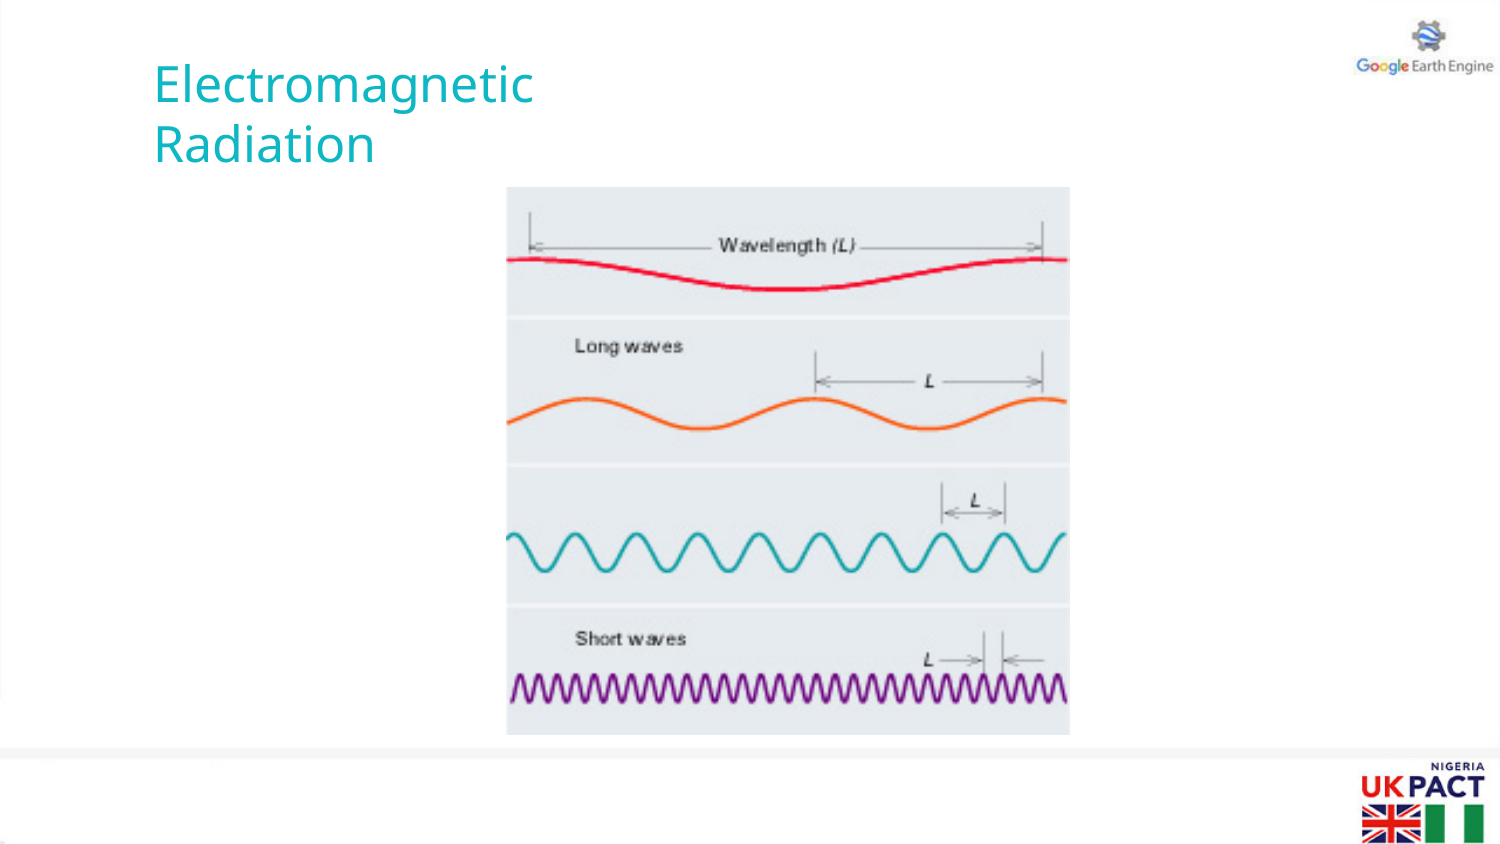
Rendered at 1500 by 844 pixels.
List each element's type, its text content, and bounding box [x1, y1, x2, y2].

picture [0, 0, 1500, 844]
title Electromagnetic Radiation [138, 0, 722, 188]
